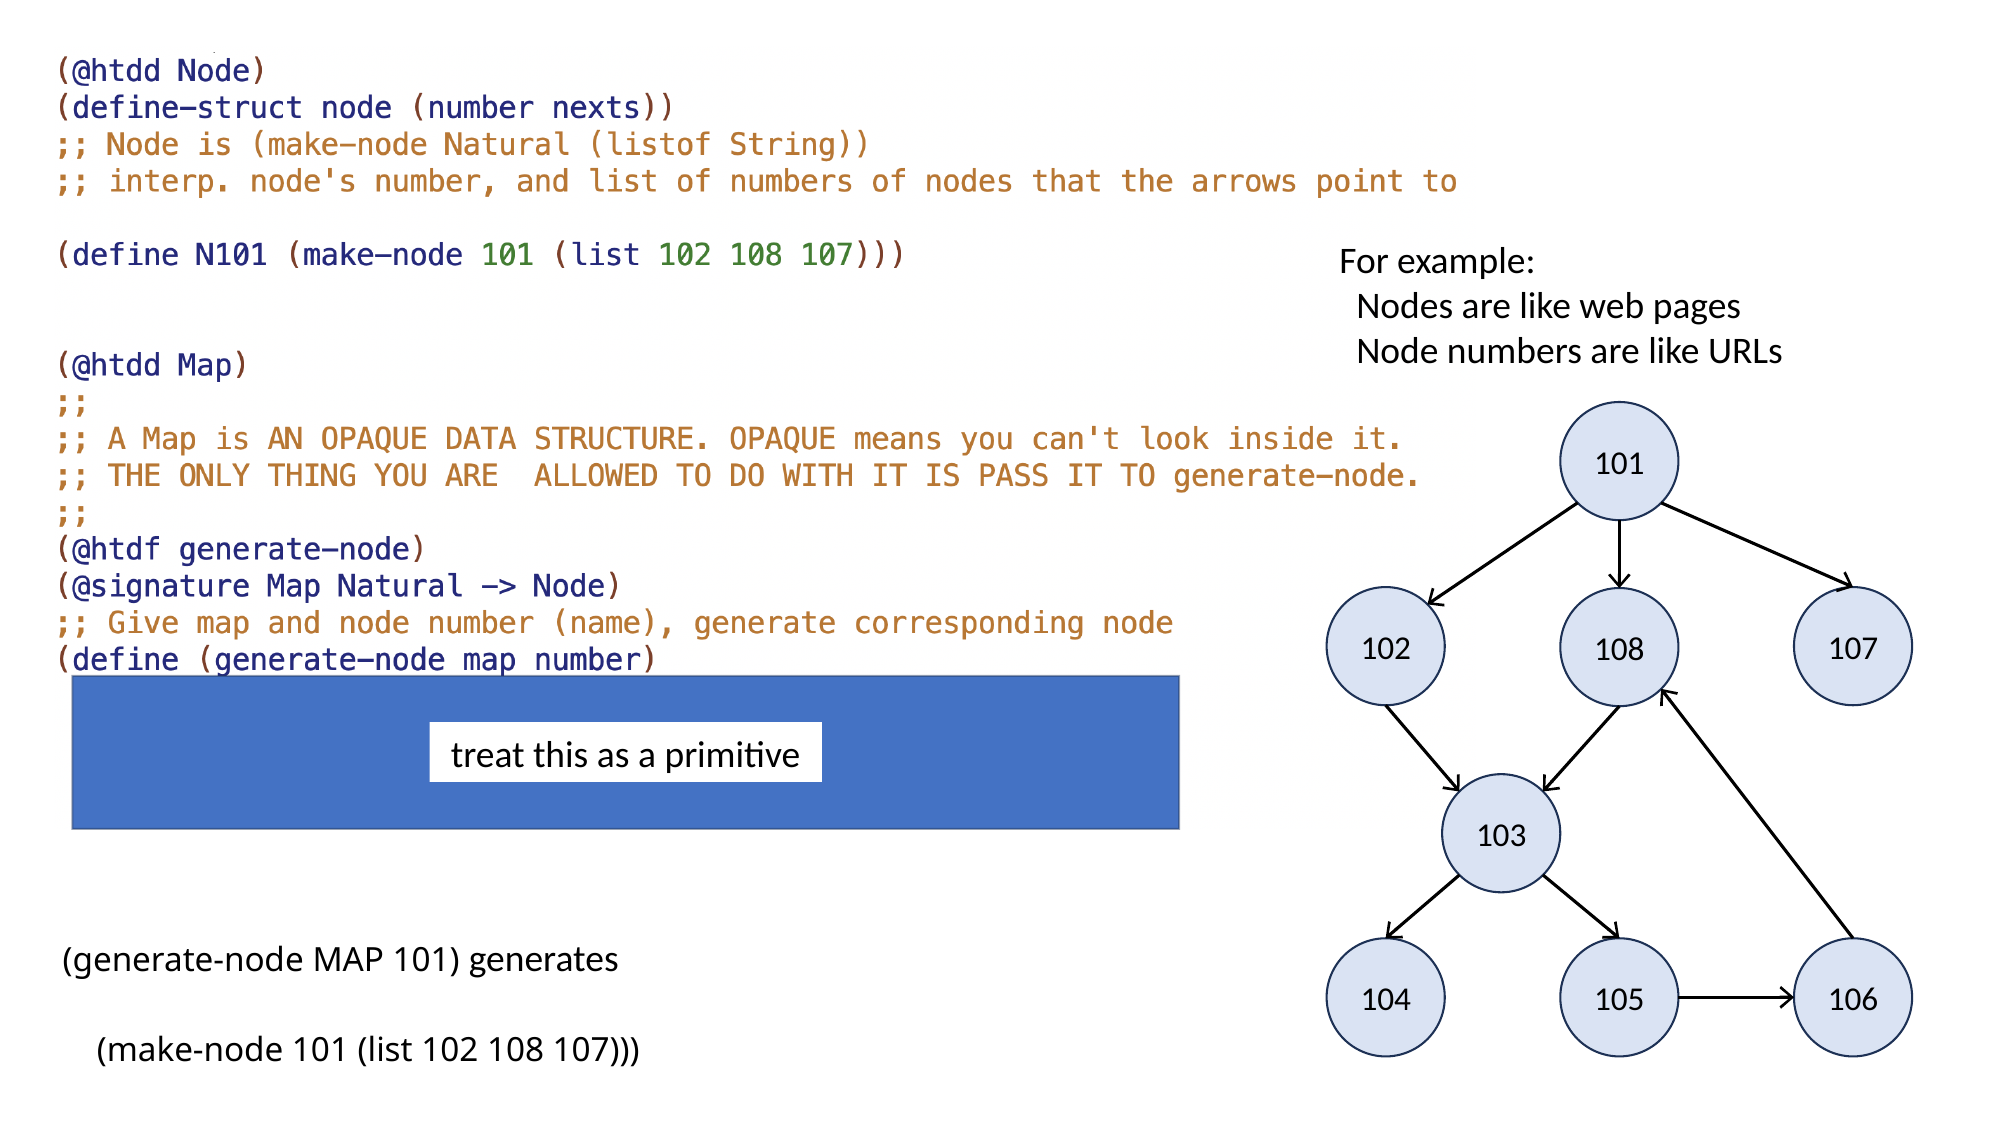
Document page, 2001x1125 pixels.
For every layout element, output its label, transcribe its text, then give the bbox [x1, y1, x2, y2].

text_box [1326, 401, 1913, 1057]
text_box (generate-node MAP 101) generates (make-node 101 (list 102 108 107))) [48, 926, 1773, 1077]
picture [54, 46, 1476, 829]
text_box For example: Nodes are like web pages Node numbers are like URLs [1476, 229, 1921, 379]
